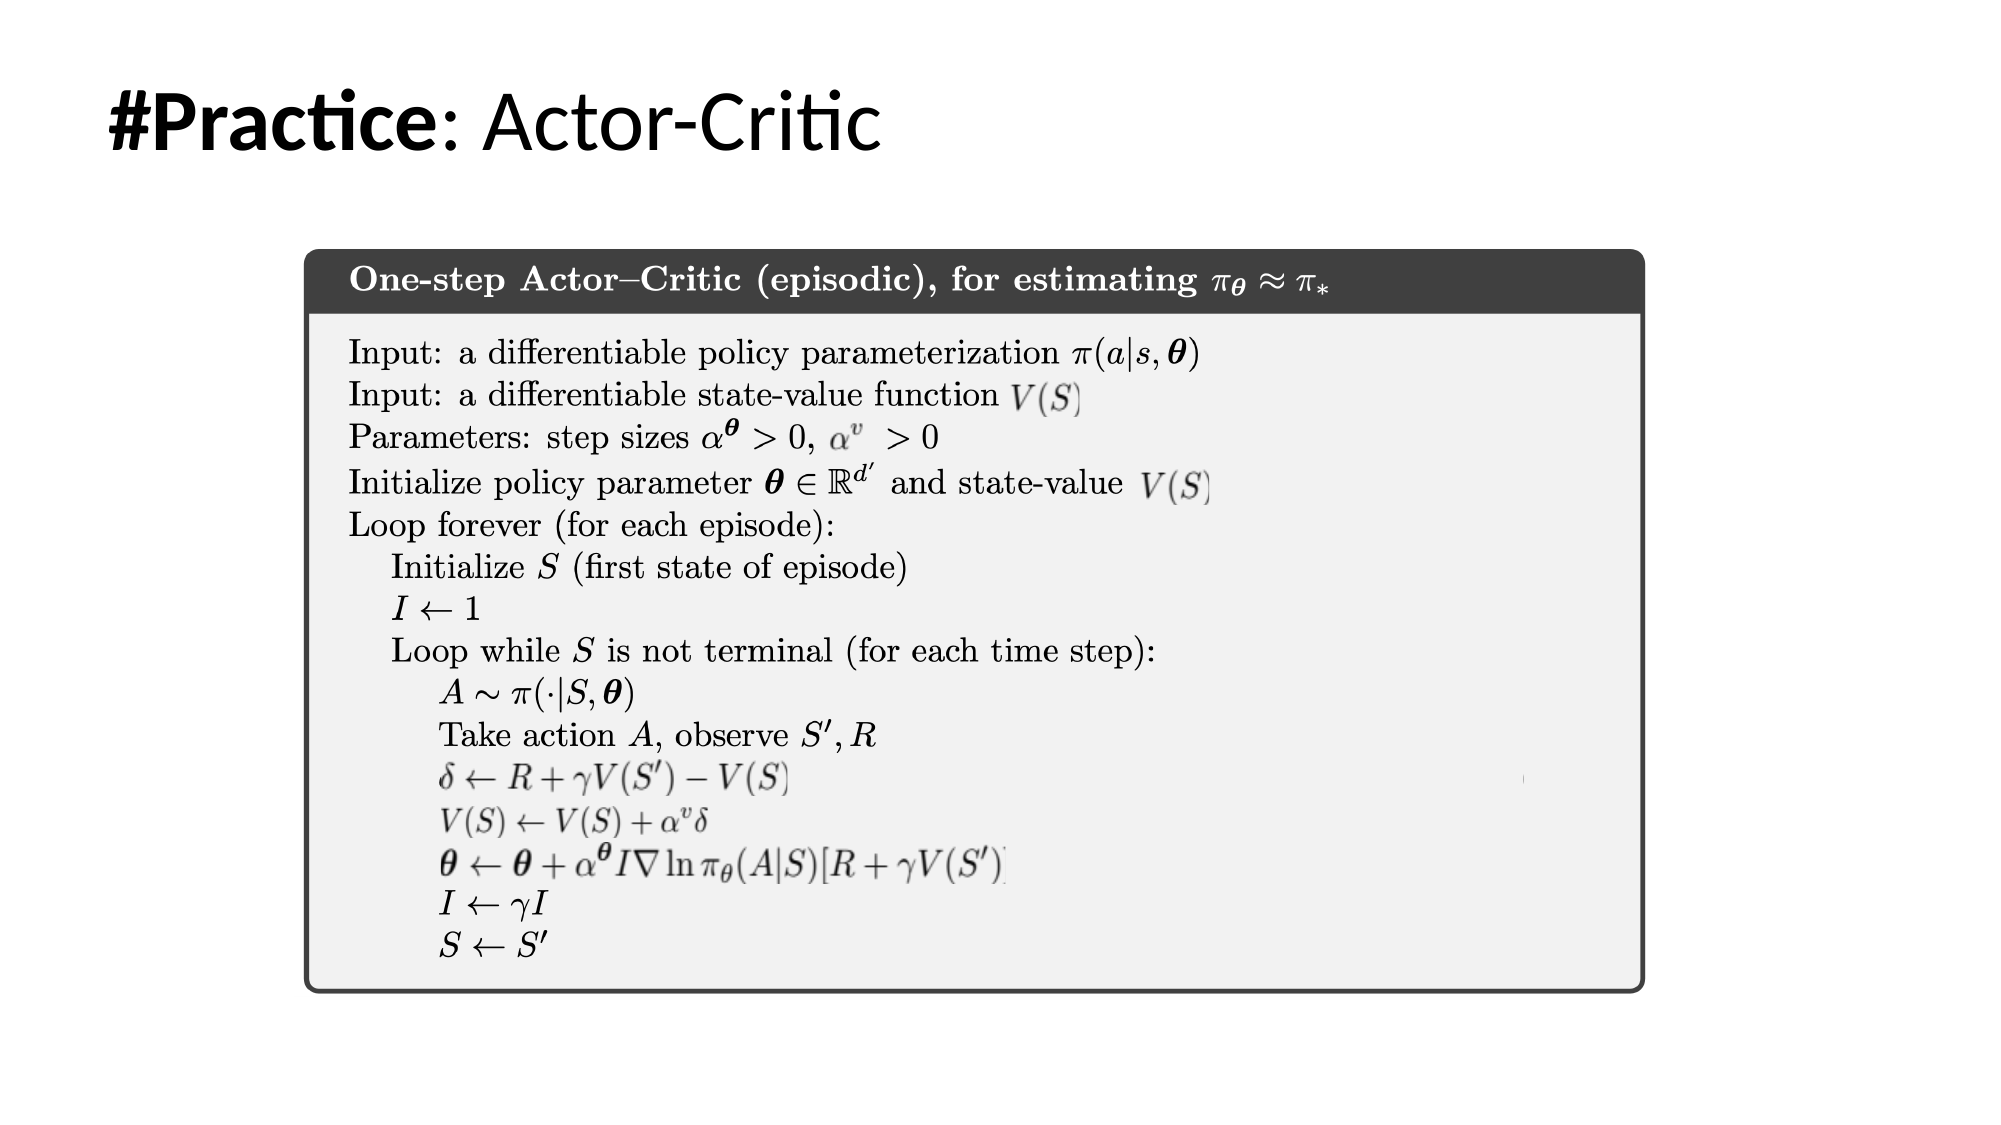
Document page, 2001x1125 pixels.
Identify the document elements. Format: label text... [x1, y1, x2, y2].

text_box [294, 242, 1651, 997]
text_box #Practice: Actor-Critic [93, 13, 1966, 231]
